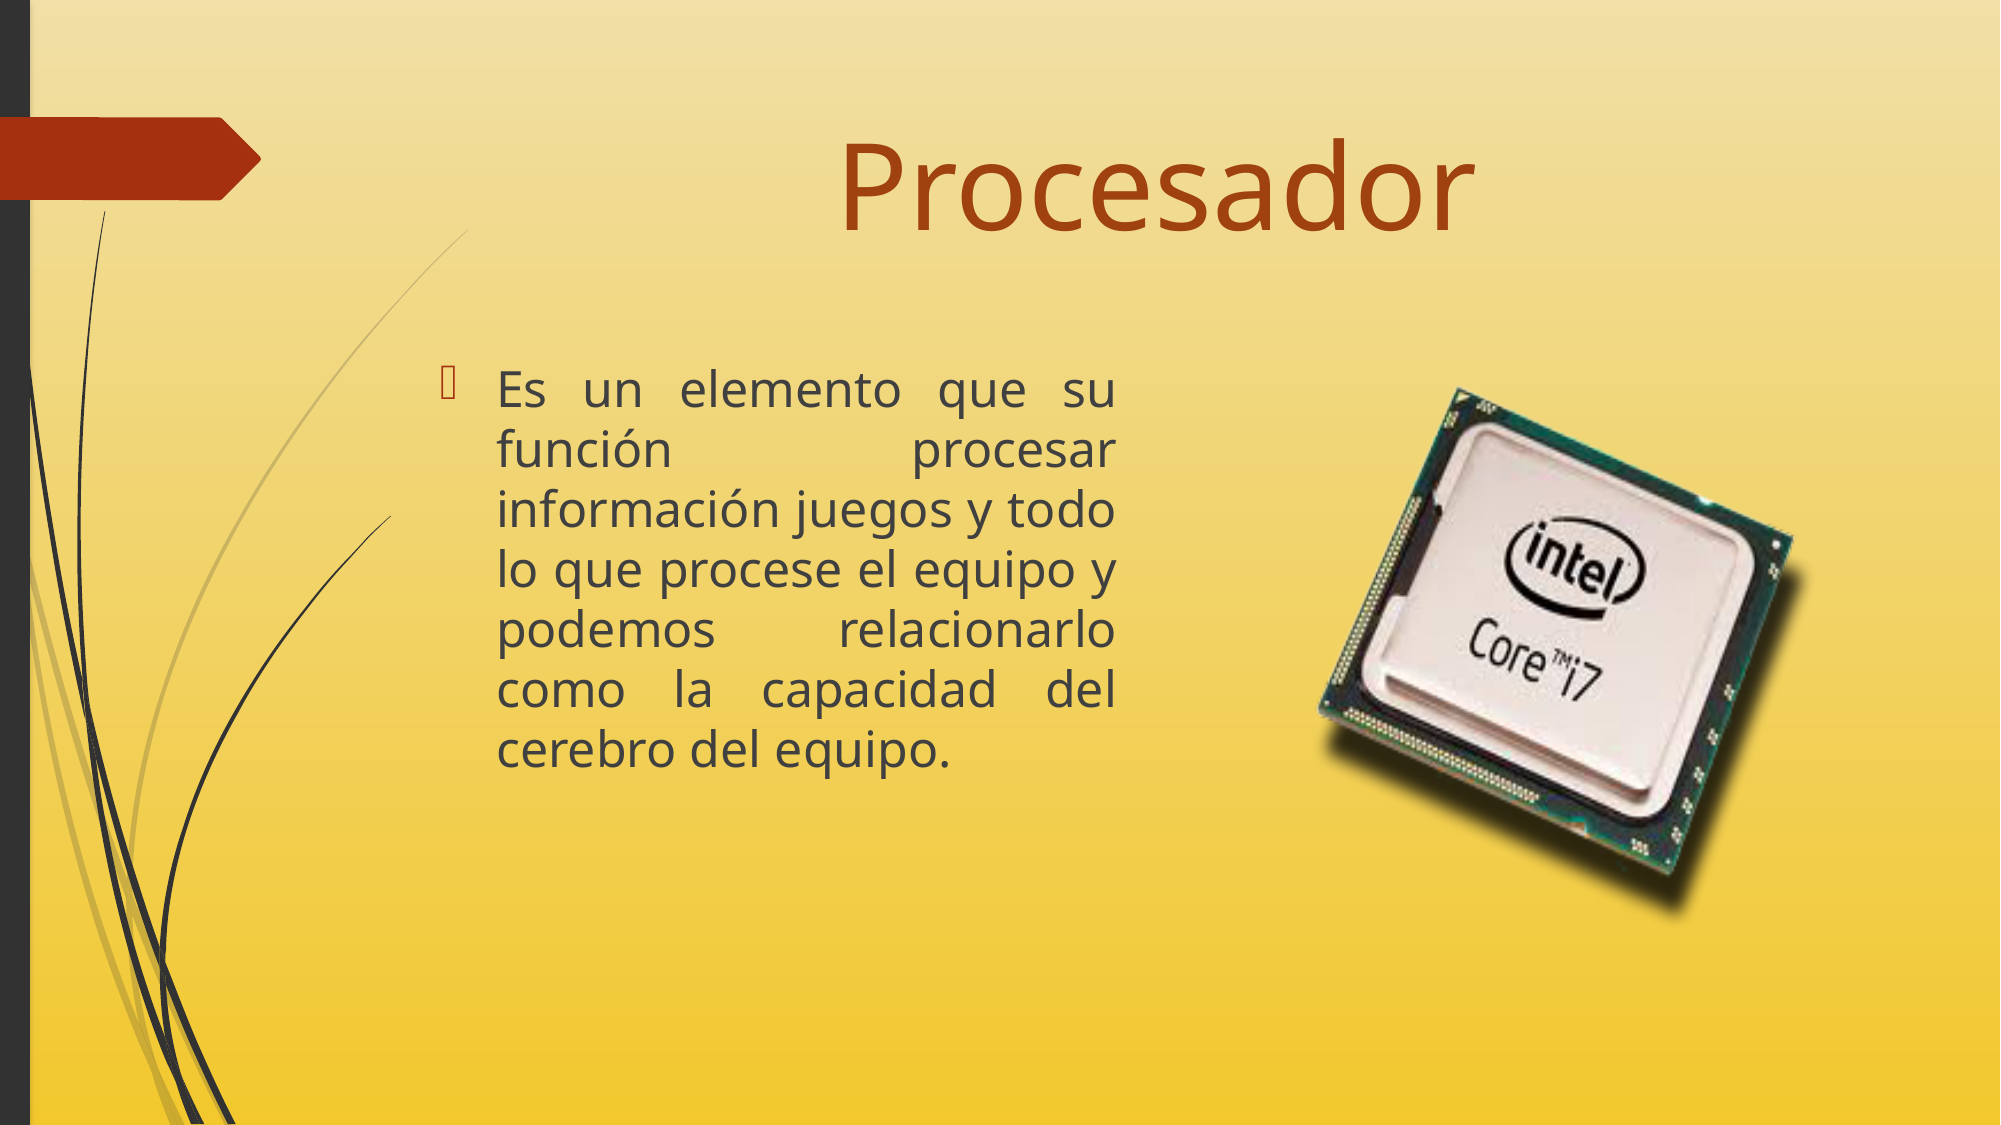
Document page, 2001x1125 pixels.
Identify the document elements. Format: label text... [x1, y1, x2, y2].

title Procesador [425, 102, 1888, 313]
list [1291, 349, 1824, 947]
list Es un elemento que su función procesar información juegos y todo lo que procese el equipo y podemos relacionarlo como la capacidad del cerebro del equipo. [424, 350, 1133, 970]
